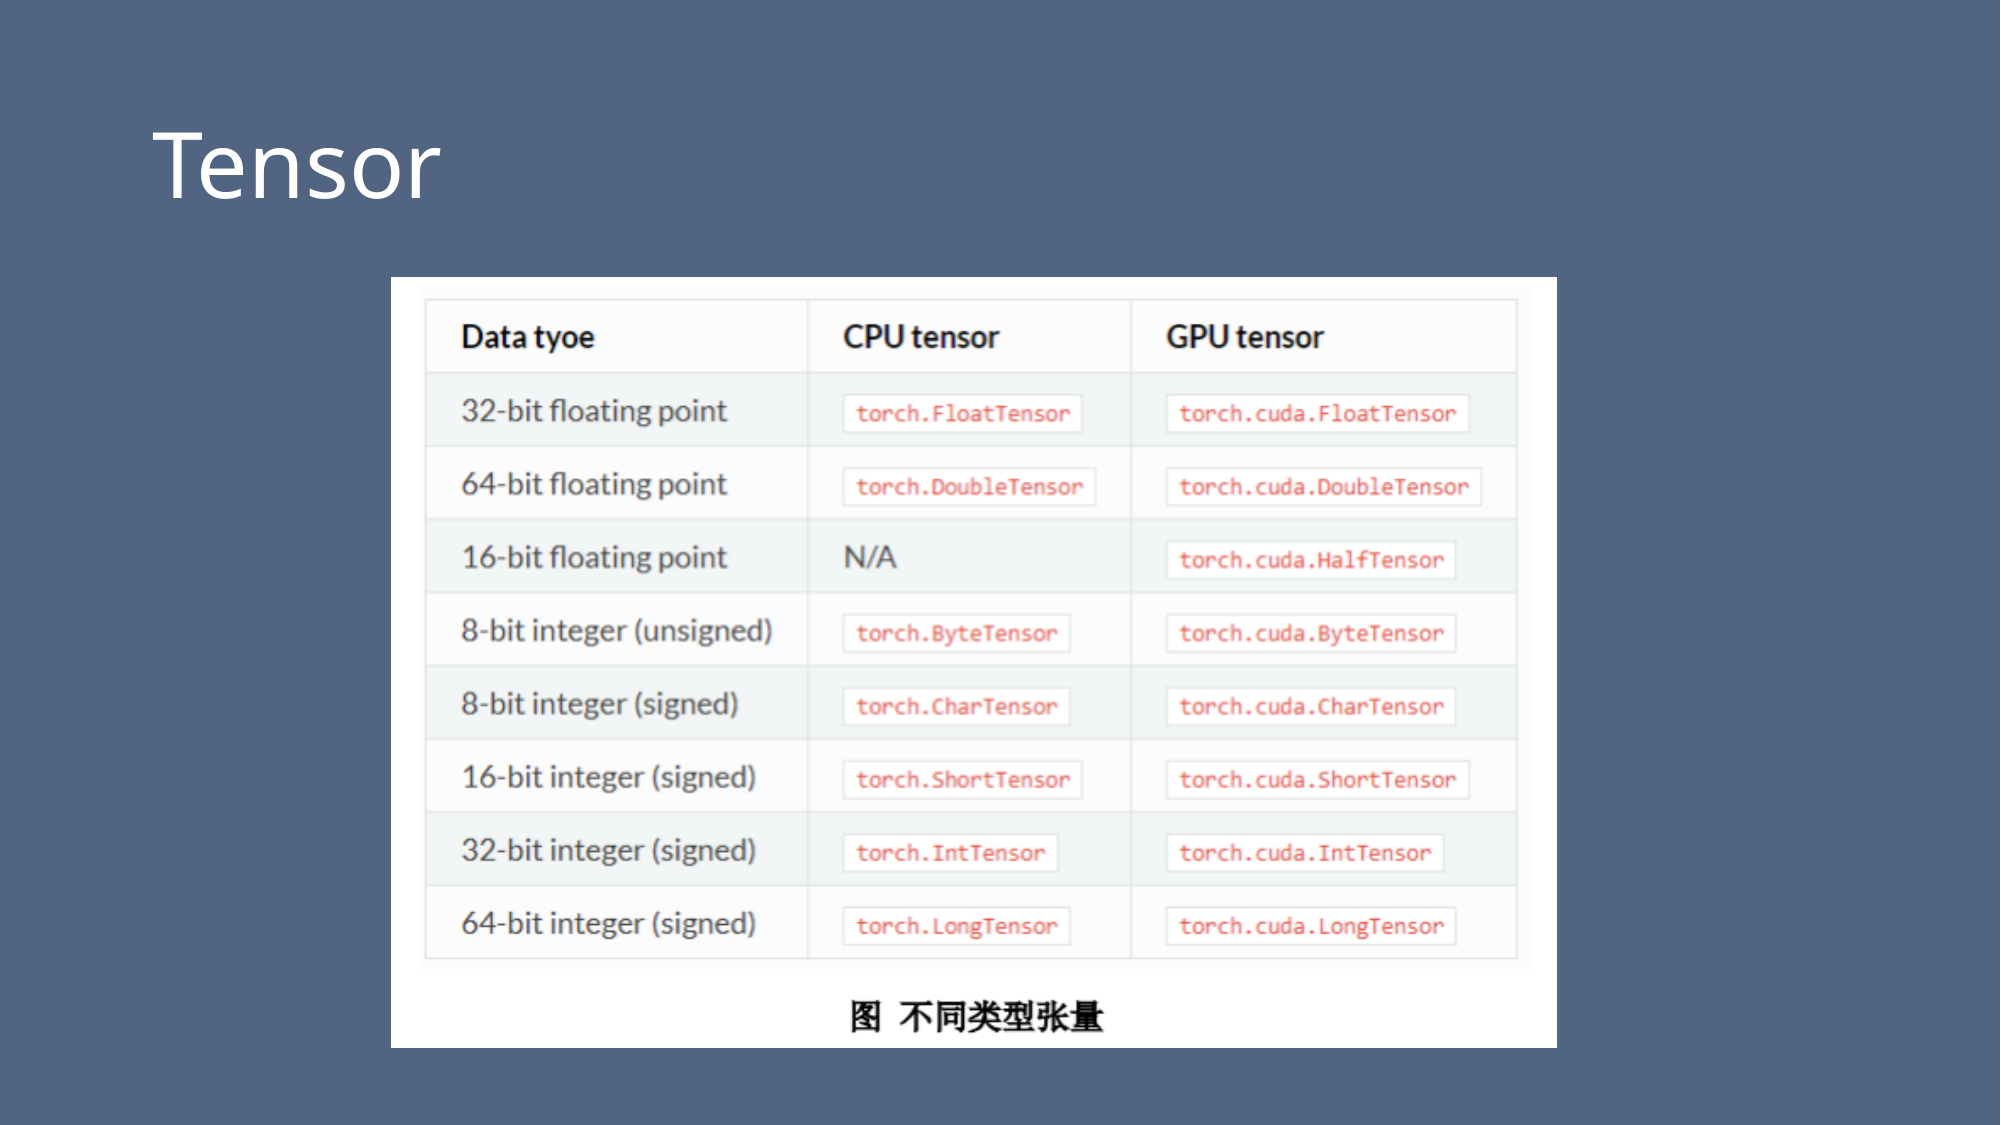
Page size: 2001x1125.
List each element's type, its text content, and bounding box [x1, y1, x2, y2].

title Tensor [137, 59, 1863, 278]
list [391, 277, 1558, 1048]
